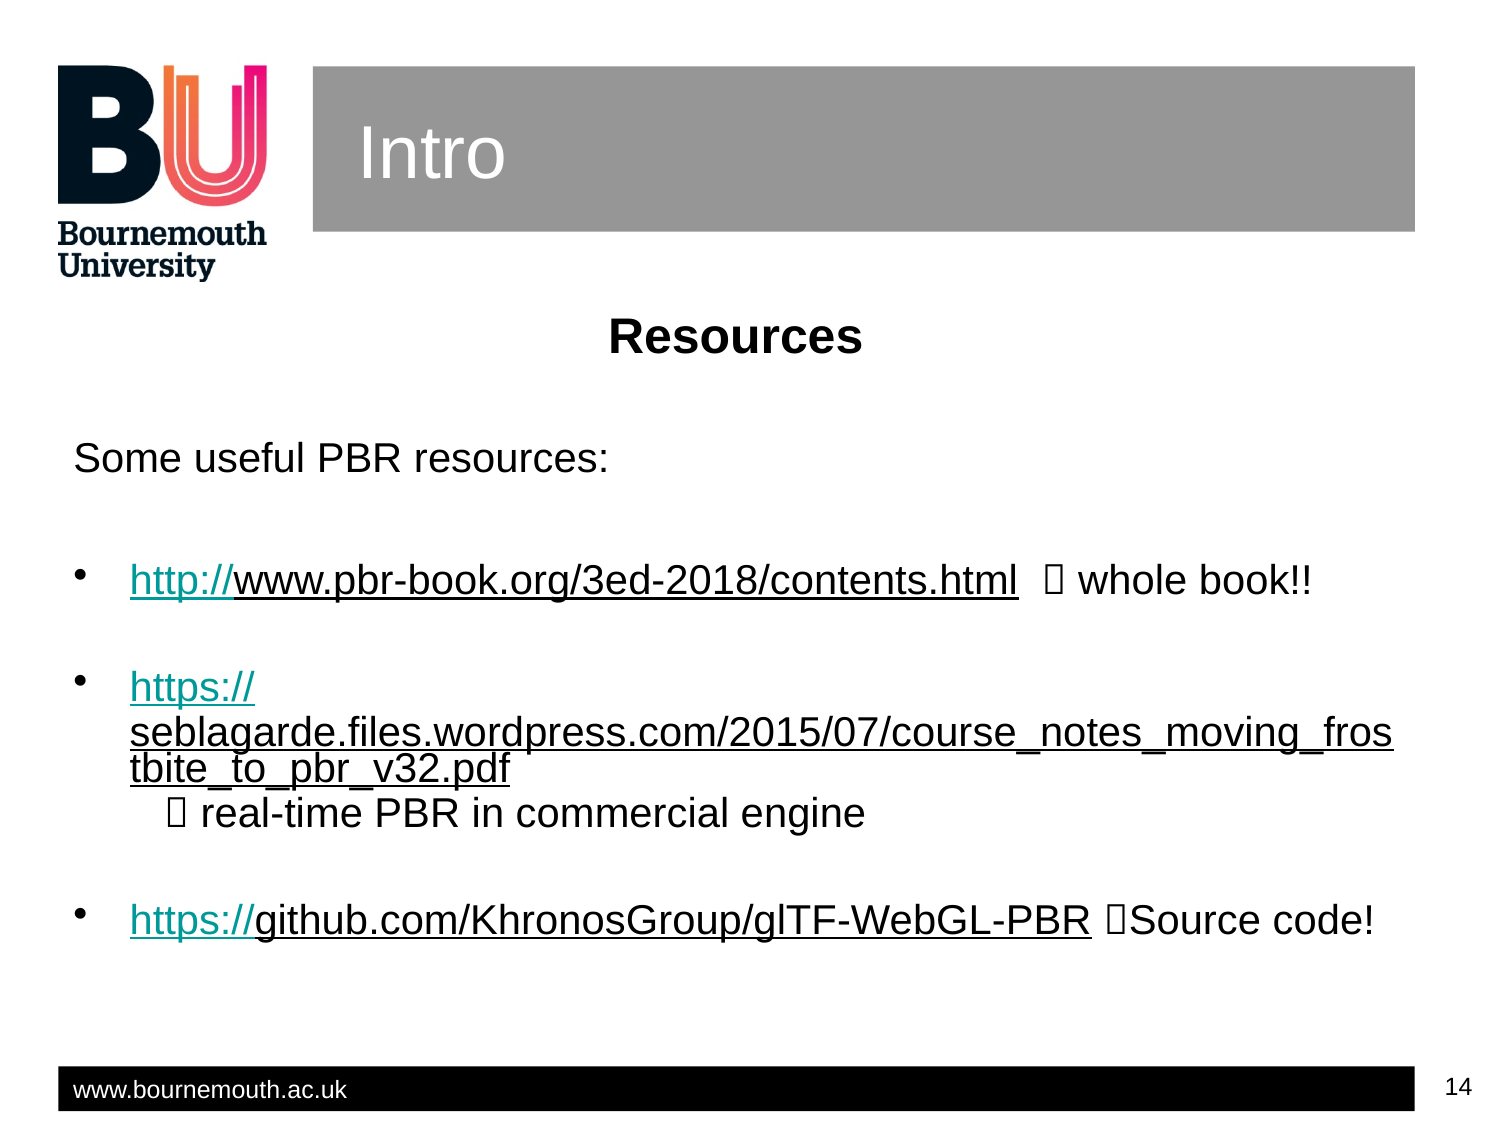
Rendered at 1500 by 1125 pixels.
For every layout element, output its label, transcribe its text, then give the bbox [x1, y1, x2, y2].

picture [58, 58, 274, 282]
title Intro [312, 66, 1416, 232]
list Resources Some useful PBR resources: http://www.pbr-book.org/3ed-2018/contents.html  whole book!! https://seblagarde.files.wordpress.com/2015/07/course_notes_moving_frostbite_to_pbr_v32.pdf  real-time PBR in commercial engine https://github.com/KhronosGroup/glTF-WebGL-PBR Source code! [58, 302, 1414, 1066]
